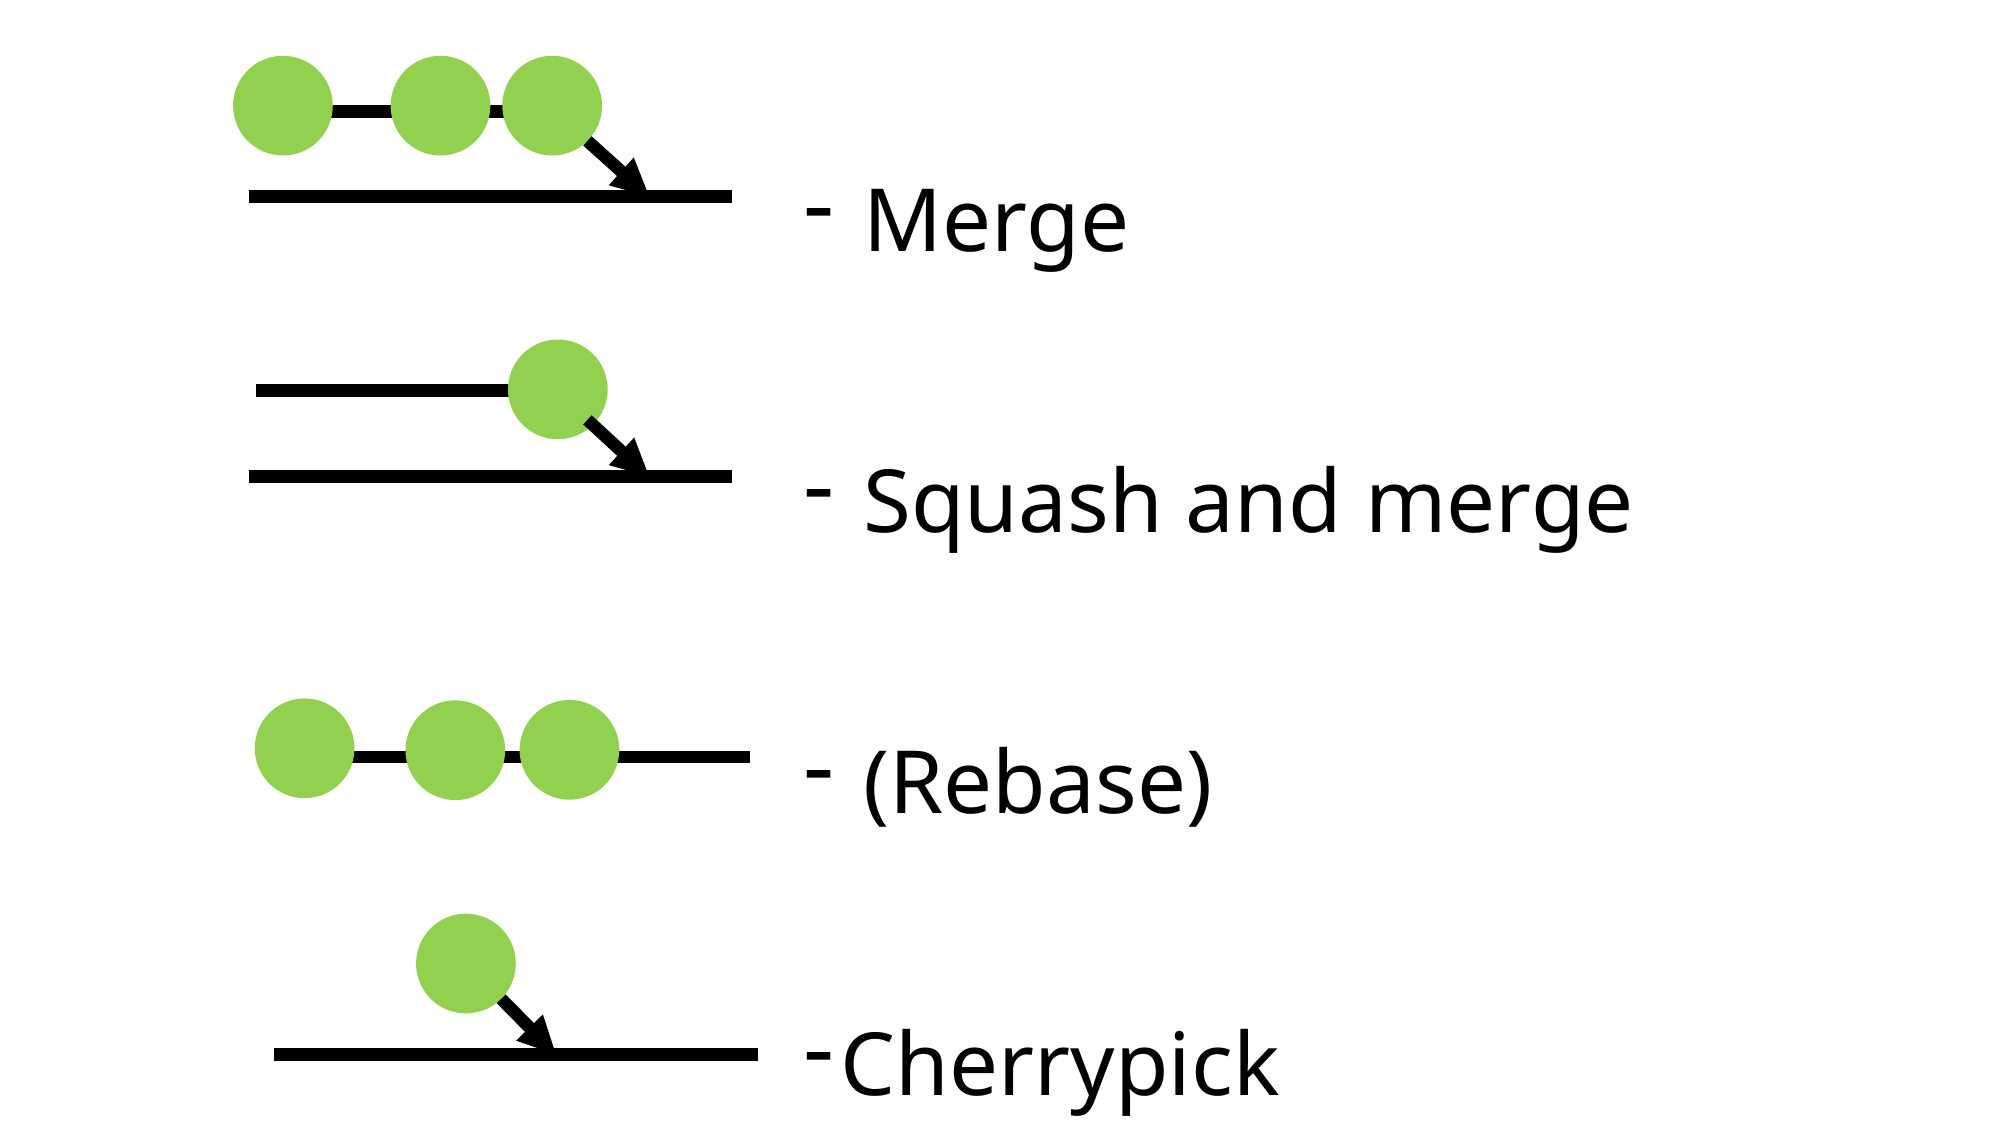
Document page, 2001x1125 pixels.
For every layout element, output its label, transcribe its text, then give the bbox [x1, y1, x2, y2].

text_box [233, 55, 733, 197]
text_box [254, 698, 750, 801]
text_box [248, 339, 732, 477]
list Merge Squash and merge (Rebase) Cherrypick [789, 0, 1853, 1125]
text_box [274, 913, 758, 1055]
